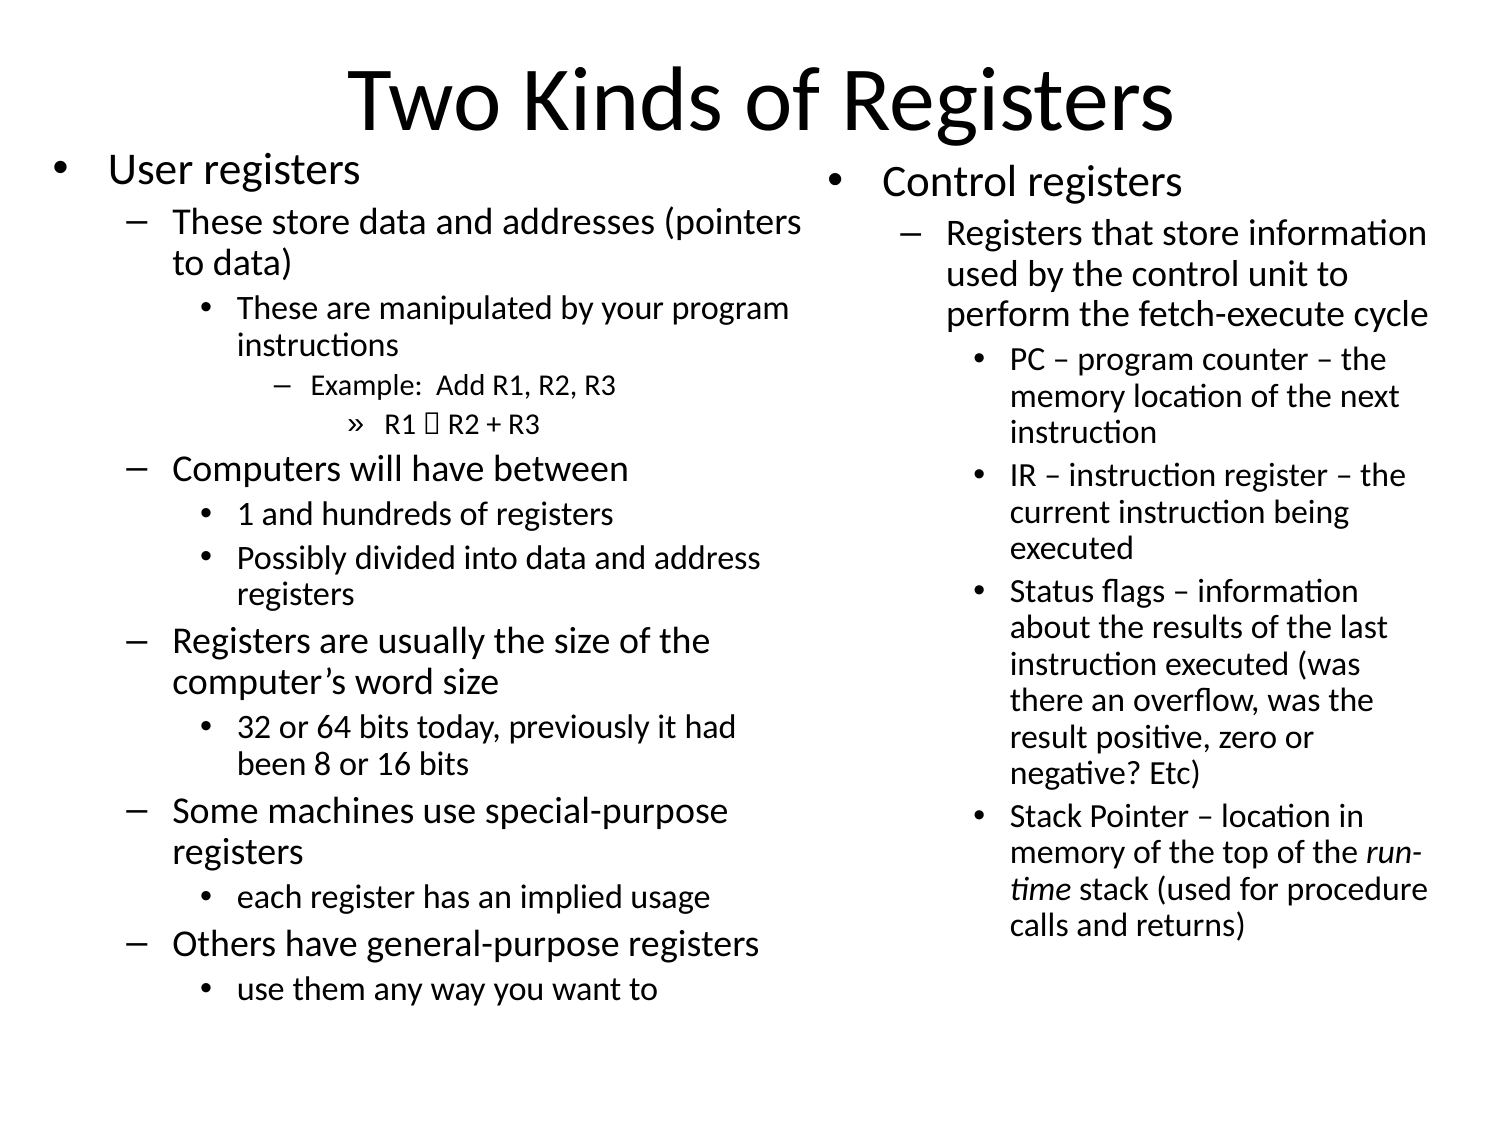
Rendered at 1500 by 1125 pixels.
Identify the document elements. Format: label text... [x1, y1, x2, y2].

list Control registers Registers that store information used by the control unit to perform the fetch-execute cycle PC – program counter – the memory location of the next instruction IR – instruction register – the current instruction being executed Status flags – information about the results of the last instruction executed (was there an overflow, was the result positive, zero or negative? Etc) Stack Pointer – location in memory of the top of the run-time stack (used for procedure calls and returns) [812, 149, 1450, 1000]
title Two Kinds of Registers [125, 0, 1400, 149]
list User registers These store data and addresses (pointers to data) These are manipulated by your program instructions Example: Add R1, R2, R3 R1  R2 + R3 Computers will have between 1 and hundreds of registers Possibly divided into data and address registers Registers are usually the size of the computer’s word size 32 or 64 bits today, previously it had been 8 or 16 bits Some machines use special-purpose registers each register has an implied usage Others have general-purpose registers use them any way you want to [37, 137, 825, 1025]
